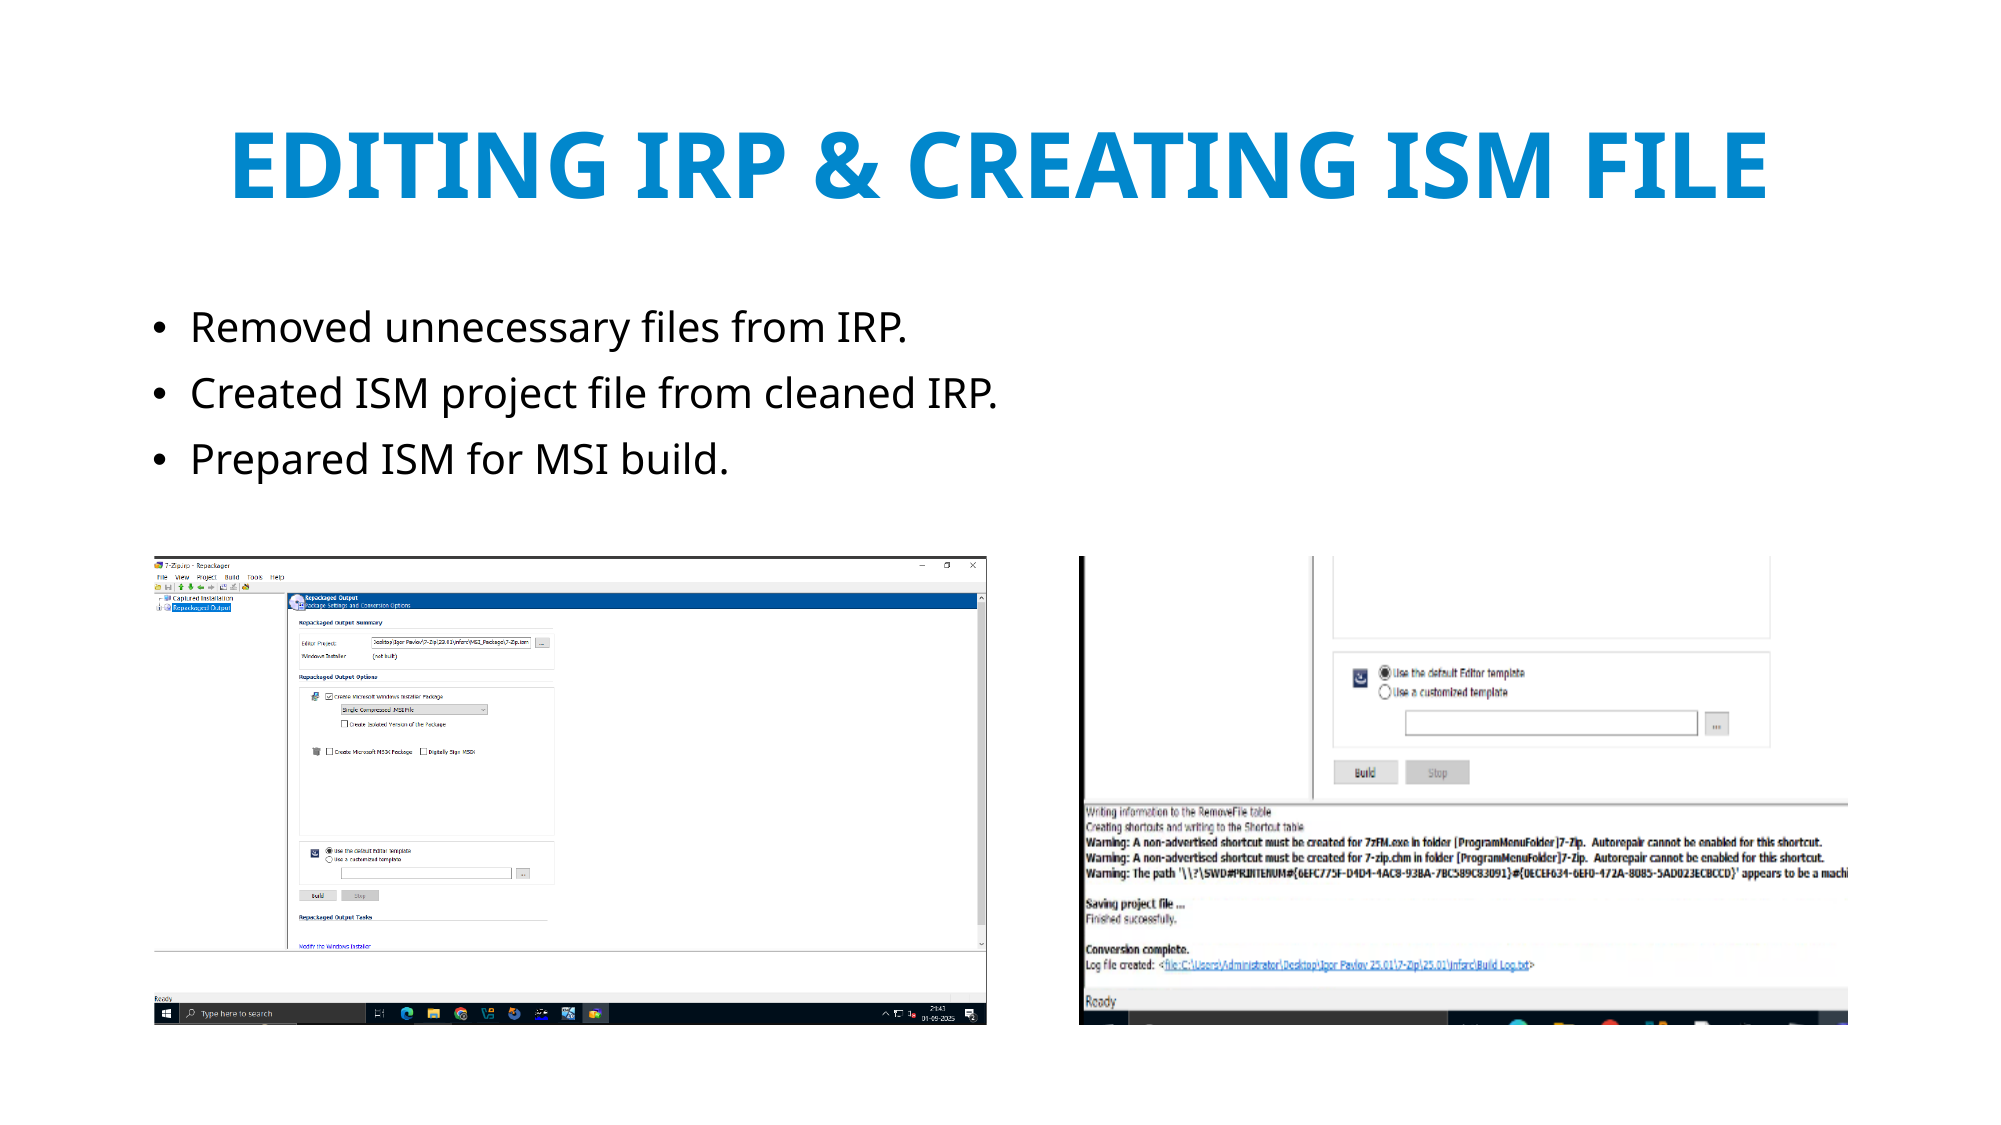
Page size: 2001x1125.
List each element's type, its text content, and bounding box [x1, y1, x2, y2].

picture [153, 555, 988, 1026]
picture [1078, 555, 1849, 1026]
title EDITING IRP & CREATING ISM FILE [137, 59, 1863, 278]
list Removed unnecessary files from IRP. Created ISM project file from cleaned IRP. Prepared ISM for MSI build. [137, 299, 1323, 507]
